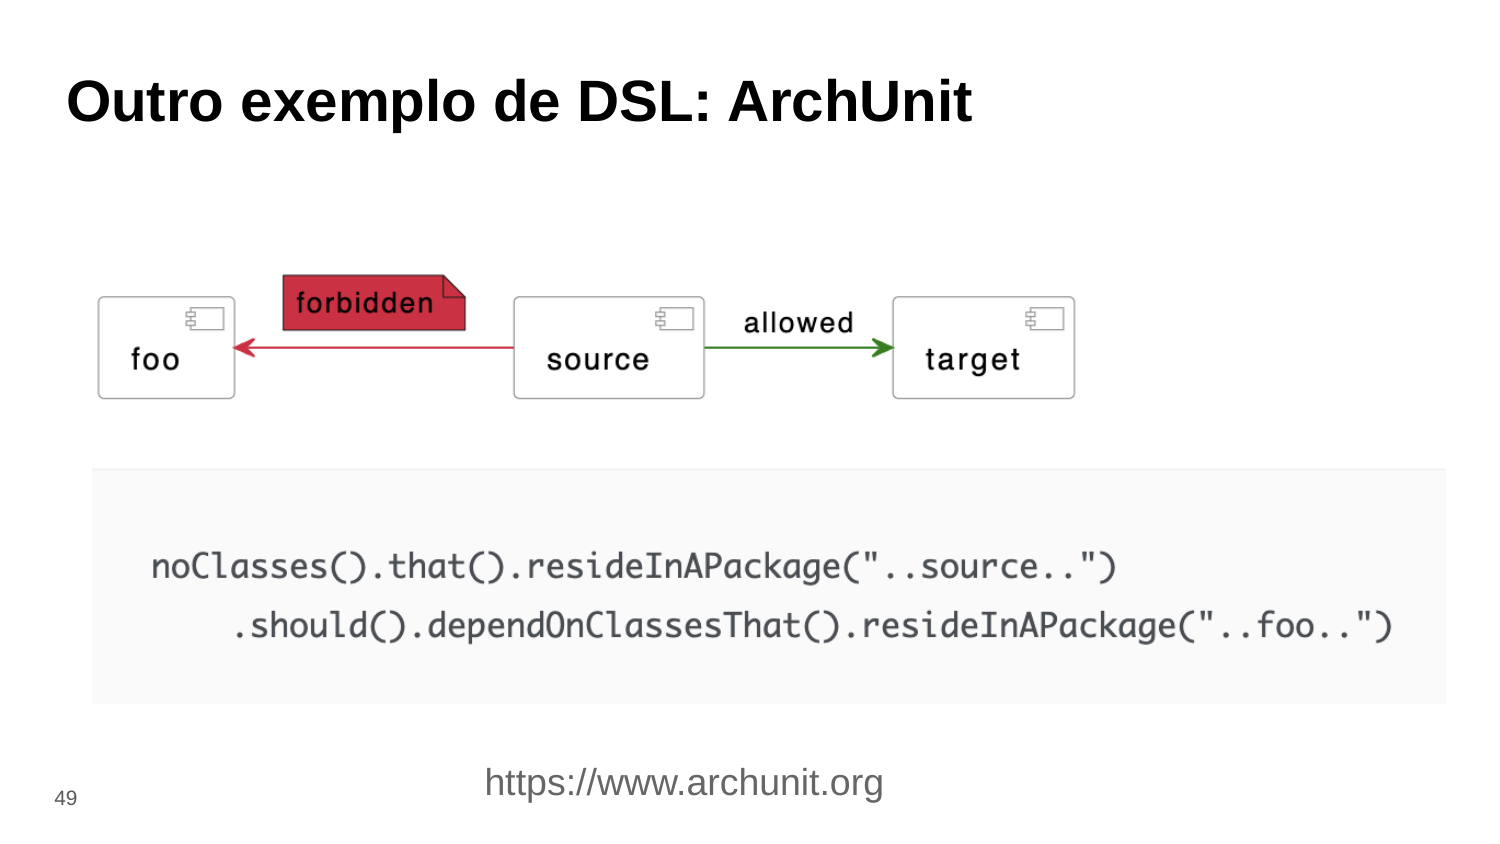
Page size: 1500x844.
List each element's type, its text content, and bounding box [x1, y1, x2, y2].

title Outro exemplo de DSL: ArchUnit [51, 48, 1449, 142]
text_box ‹#› [2, 764, 93, 830]
text_box https://www.archunit.org [469, 743, 938, 819]
picture [92, 237, 1446, 705]
